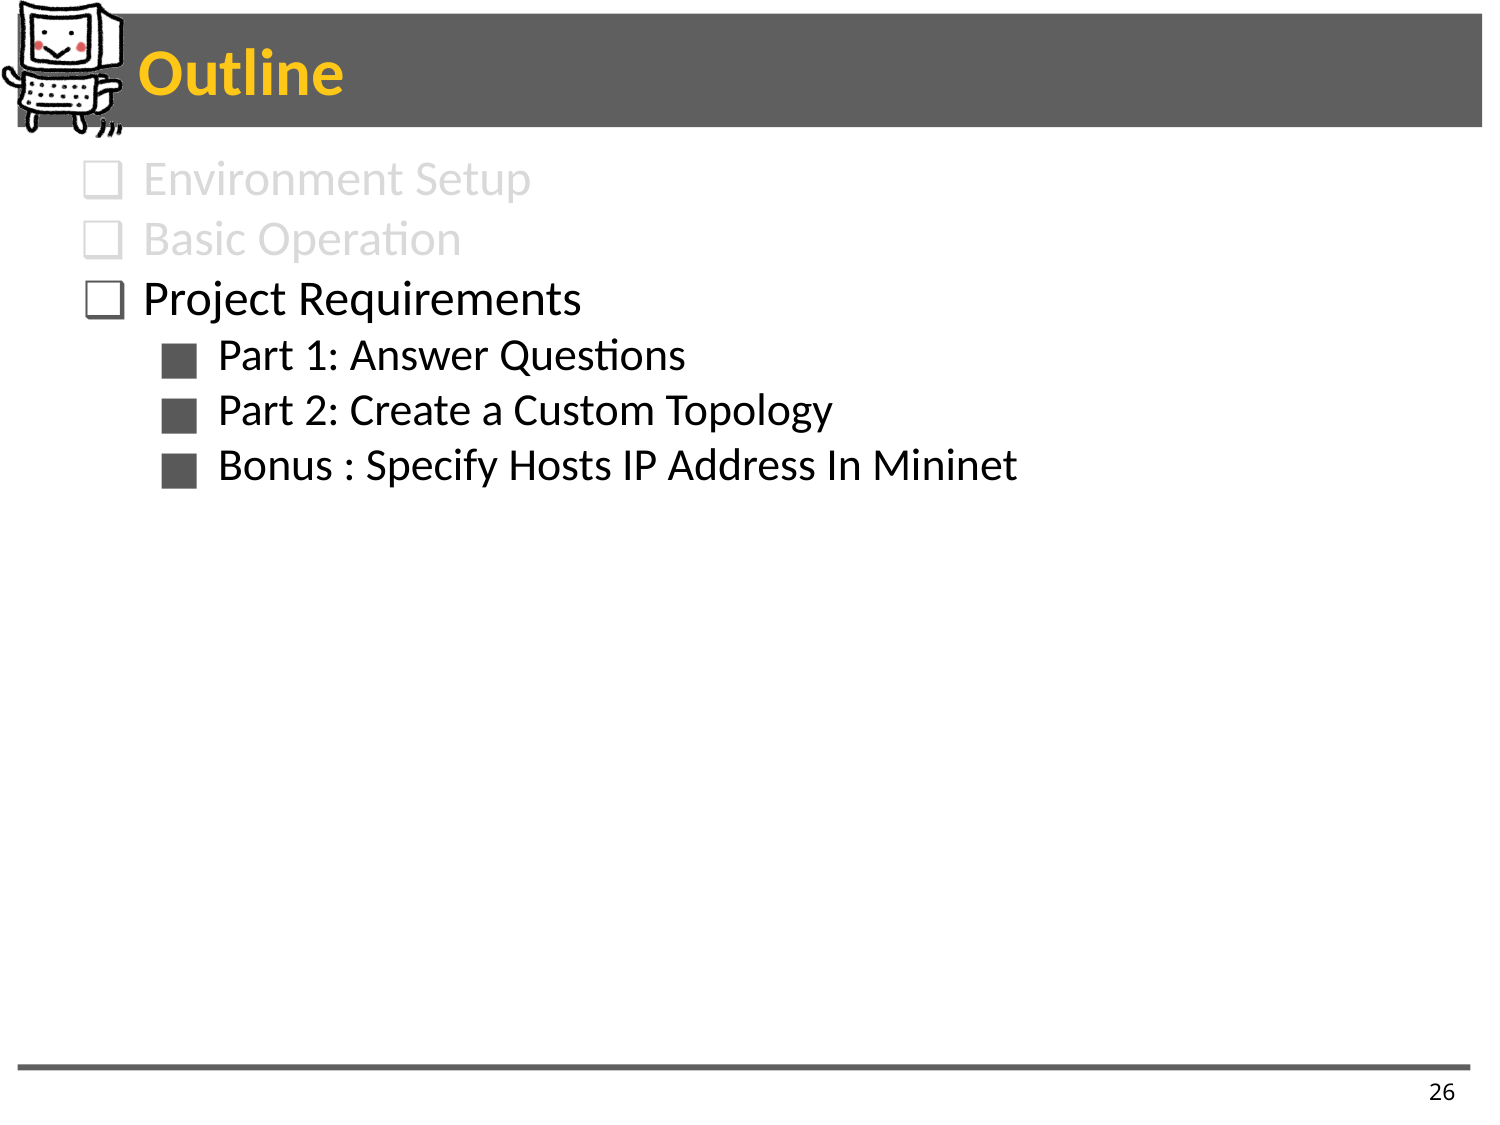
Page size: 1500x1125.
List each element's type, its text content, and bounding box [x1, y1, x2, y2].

title Outline [123, 31, 1500, 106]
picture [0, 0, 128, 138]
slide_number 26 [1104, 1070, 1471, 1124]
list Environment Setup Basic Operation Project Requirements Part 1: Answer Questions Part 2: Create a Custom Topology Bonus : Specify Hosts IP Address In Mininet [53, 130, 1471, 1071]
